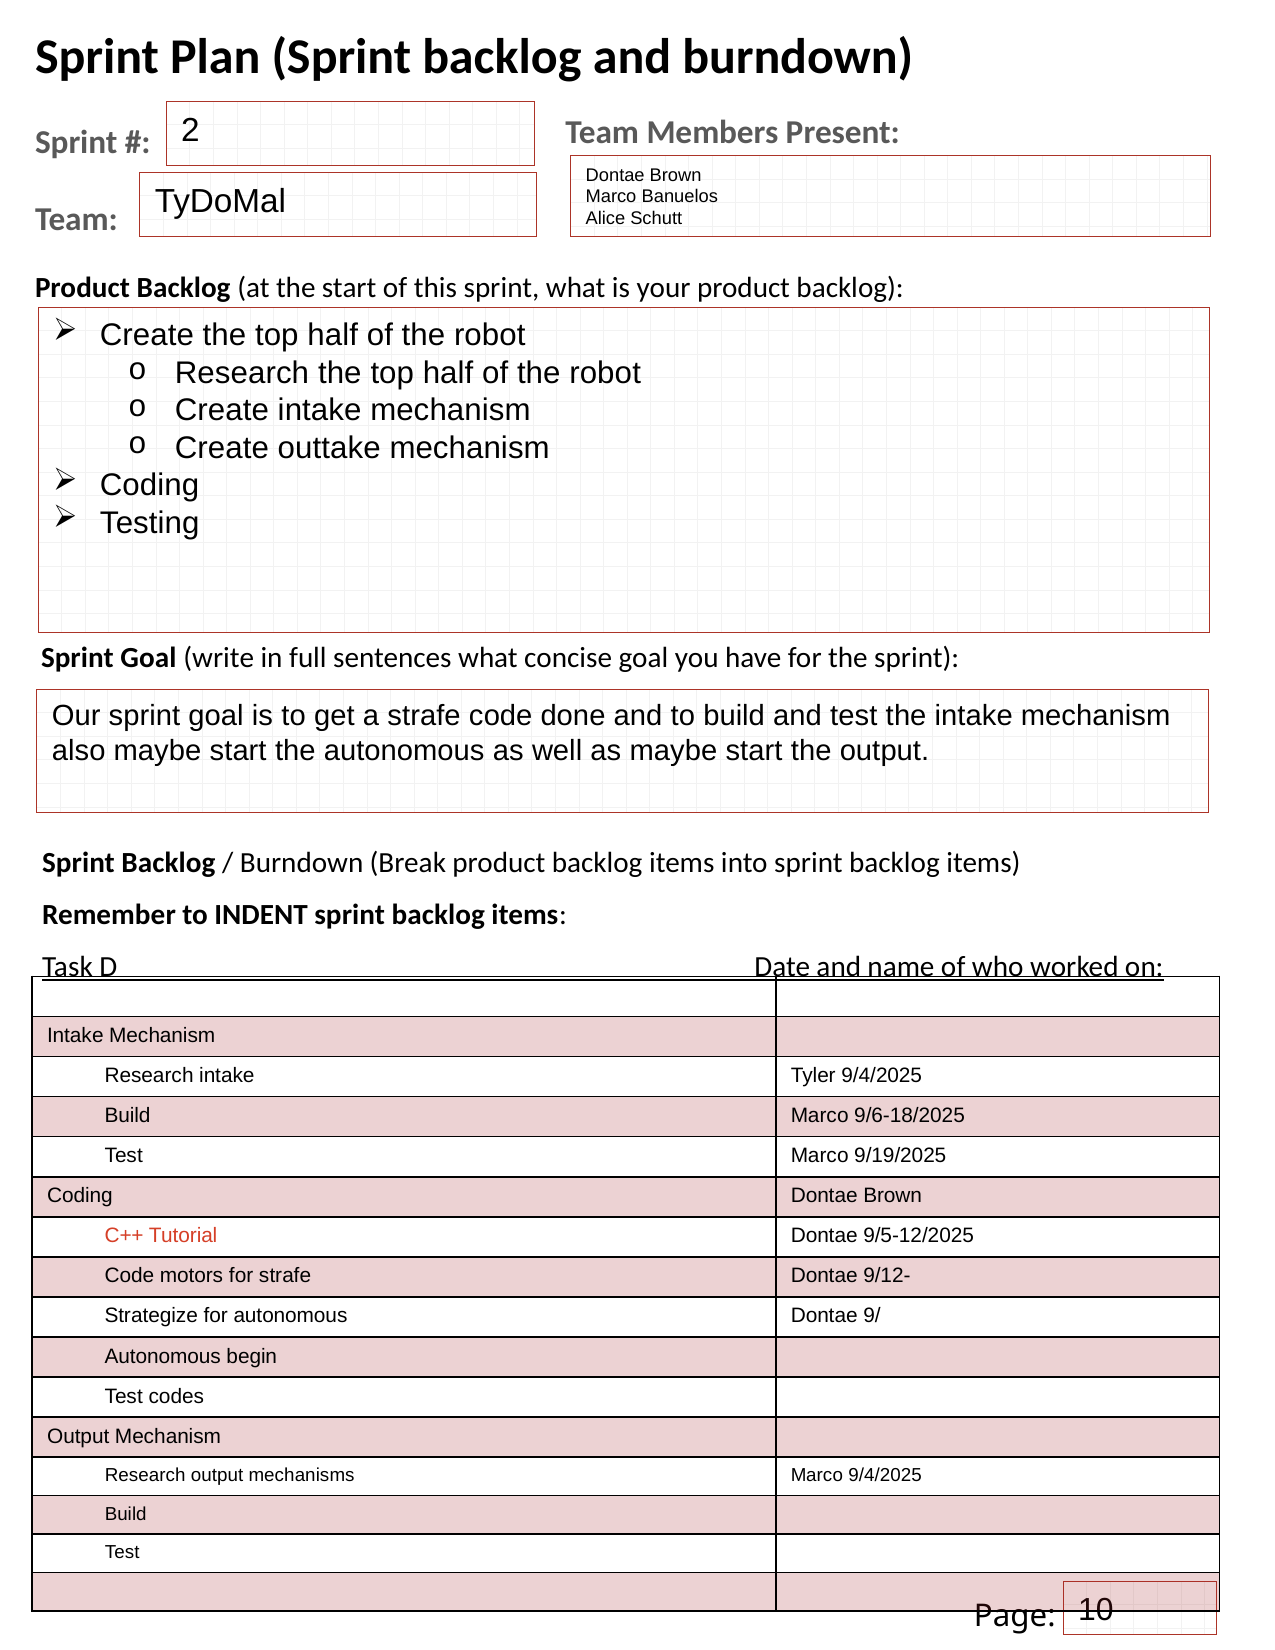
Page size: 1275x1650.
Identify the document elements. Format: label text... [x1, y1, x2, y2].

text_box Product Backlog (at the start of this sprint, what is your product backlog): [20, 202, 1248, 311]
table_cell Research output mechanisms [33, 1458, 775, 1495]
text_box 10 [1063, 1612, 1217, 1635]
table_cell Autonomous begin [33, 1338, 775, 1376]
text_box Our sprint goal is to get a strafe code done and to build and test the intake mechanism also maybe start the autonomous as well as maybe start the output. [36, 689, 1209, 813]
text_box Page: [973, 1612, 1174, 1650]
text_box Create the top half of the robot Research the top half of the robot Create intake mechanism Create outtake mechanism Coding​ Testing [38, 307, 1210, 633]
table_cell Test [33, 1535, 775, 1572]
table_cell Dontae 9/12- [777, 1258, 1219, 1296]
table_cell Dontae 9/ [777, 1298, 1219, 1336]
table_cell Research intake [33, 1057, 775, 1096]
table_header [33, 977, 775, 1016]
text_box Sprint Plan (Sprint backlog and burndown) Sprint #: Team: [20, 16, 1161, 292]
table_cell Build [33, 1496, 775, 1533]
table_cell [777, 1496, 1219, 1533]
table_cell Marco 9/4/2025 [777, 1458, 1219, 1495]
table_cell Marco 9/19/2025 [777, 1137, 1219, 1176]
table_cell [33, 1573, 775, 1610]
table_cell [777, 1535, 1219, 1572]
table_cell Test codes [33, 1378, 775, 1416]
text_box TyDoMal [139, 172, 537, 237]
table_cell Strategize for autonomous [33, 1298, 775, 1336]
table_cell [777, 1418, 1219, 1456]
table_cell C++ Tutorial [33, 1218, 775, 1256]
table_cell Code motors for strafe [33, 1258, 775, 1296]
text_box 2 [166, 101, 535, 166]
table_cell [777, 1017, 1219, 1056]
table_cell Build [33, 1097, 775, 1136]
table_cell Output Mechanism [33, 1418, 775, 1456]
table_cell Marco 9/6-18/2025 [777, 1097, 1219, 1136]
text_box Sprint Goal (write in full sentences what concise goal you have for the sprint): [26, 631, 977, 716]
table_cell Test [33, 1137, 775, 1176]
table_header [777, 977, 1219, 1016]
table_cell Tyler 9/4/2025 [777, 1057, 1219, 1096]
table_cell Coding [33, 1178, 775, 1216]
table_cell [777, 1338, 1219, 1376]
table_cell [777, 1573, 1219, 1610]
text_box Dontae Brown Marco Banuelos Alice Schutt [570, 155, 1211, 237]
table_cell Dontae 9/5-12/2025 [777, 1218, 1219, 1256]
table_cell [777, 1378, 1219, 1416]
table_cell Intake Mechanism [33, 1017, 775, 1056]
table_cell Dontae Brown [777, 1178, 1219, 1216]
text_box Sprint Backlog / Burndown (Break product backlog items into sprint backlog items) Remember to INDENT sprint backlog items: Task D Date and name of who worked on: [27, 835, 1225, 1042]
